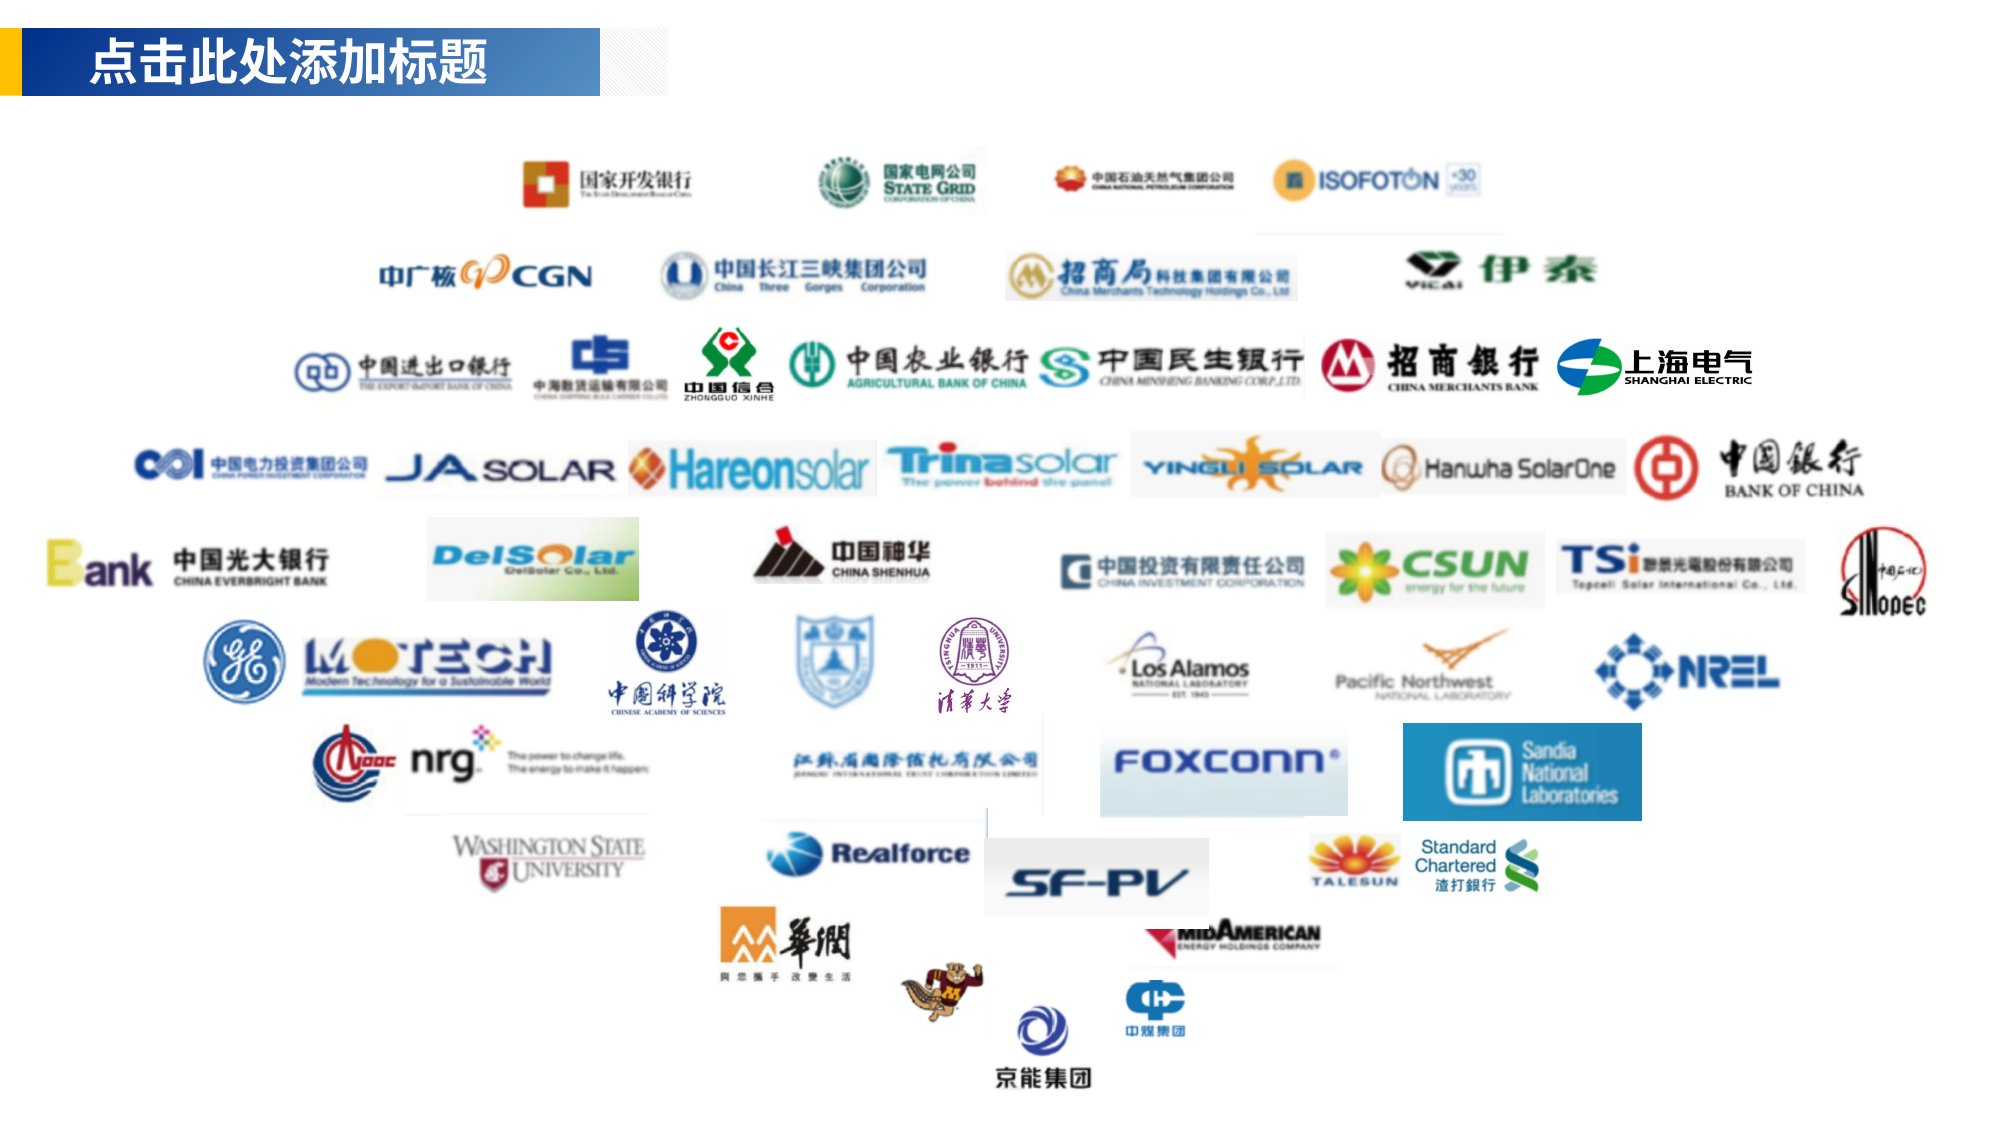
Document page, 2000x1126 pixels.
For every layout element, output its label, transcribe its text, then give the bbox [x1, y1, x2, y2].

picture [1059, 518, 1311, 610]
picture [1075, 619, 1300, 710]
text_box 点击此处添加标题 [73, 23, 795, 98]
picture [787, 337, 1031, 392]
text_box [22, 28, 668, 96]
picture [1828, 522, 1938, 624]
picture [379, 249, 594, 297]
picture [898, 949, 1094, 1095]
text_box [1556, 337, 1756, 397]
picture [530, 319, 673, 415]
picture [708, 900, 863, 988]
picture [761, 416, 1879, 1047]
picture [658, 248, 929, 302]
picture [749, 522, 937, 584]
picture [507, 148, 708, 222]
picture [1321, 338, 1541, 395]
picture [127, 320, 877, 601]
picture [1255, 132, 1625, 317]
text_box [935, 616, 1013, 715]
picture [1037, 333, 1305, 397]
picture [296, 607, 727, 907]
picture [1005, 249, 1298, 301]
picture [1047, 143, 1249, 217]
text_box [0, 27, 23, 97]
picture [45, 534, 333, 591]
picture [1414, 837, 1540, 895]
picture [186, 612, 299, 714]
picture [802, 147, 1001, 221]
picture [674, 320, 784, 405]
